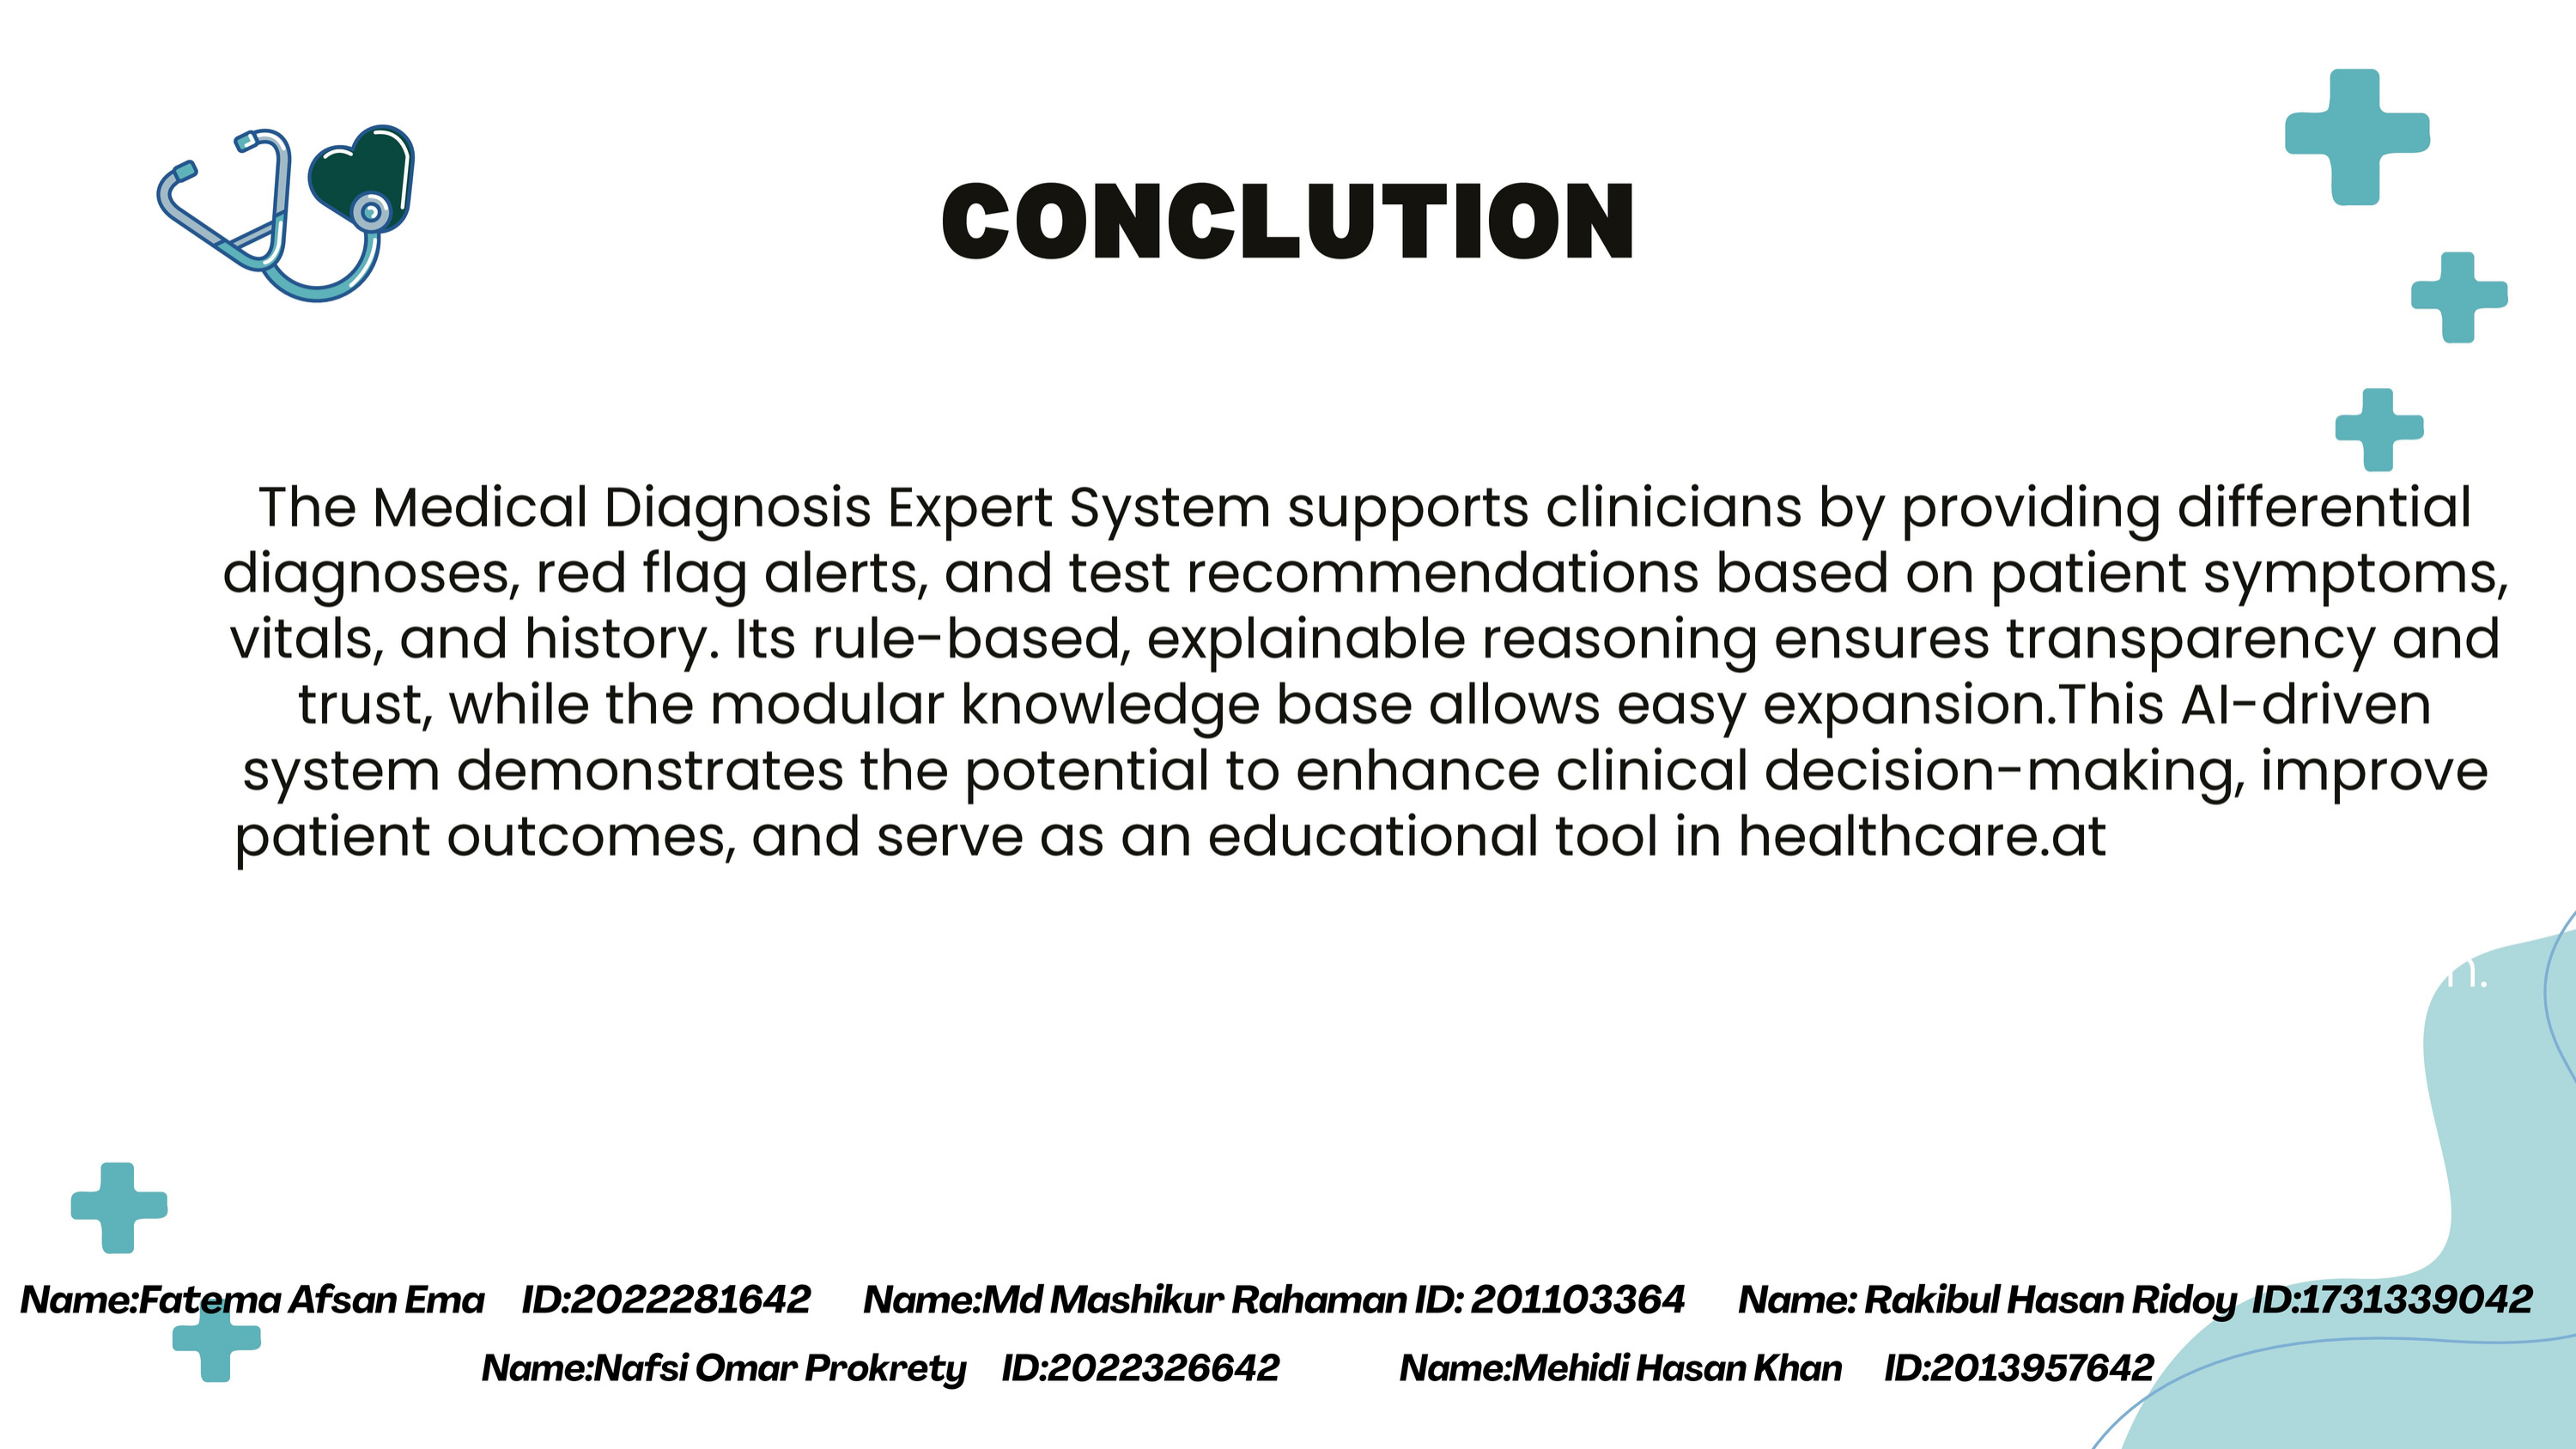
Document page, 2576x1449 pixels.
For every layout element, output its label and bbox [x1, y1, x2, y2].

text_box [0, 0, 2576, 1449]
